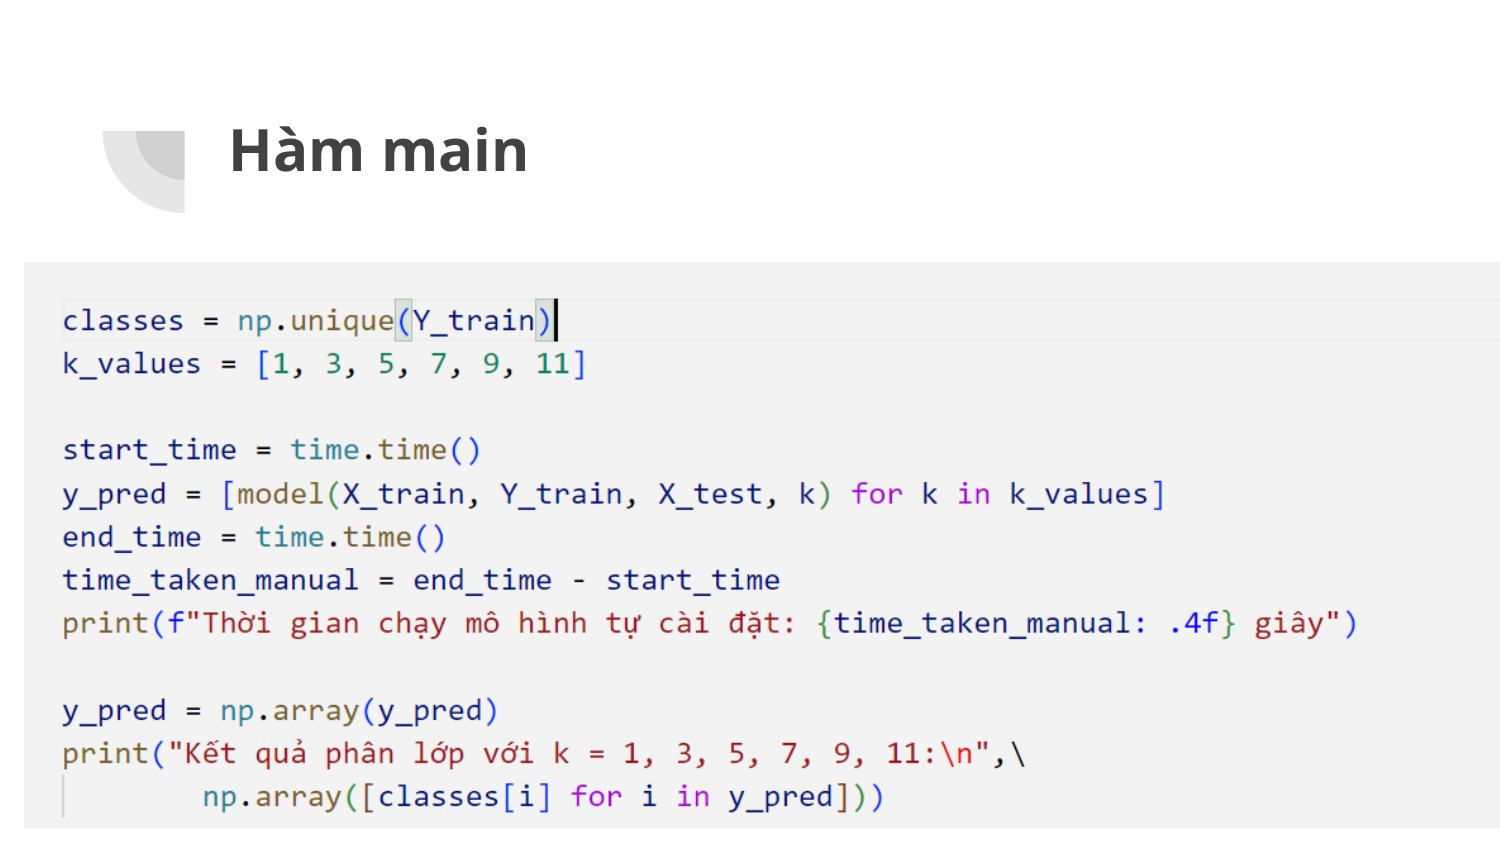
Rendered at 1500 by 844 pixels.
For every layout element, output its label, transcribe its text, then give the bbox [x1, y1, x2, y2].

picture [24, 261, 1500, 829]
title Hàm main [213, 98, 1368, 260]
